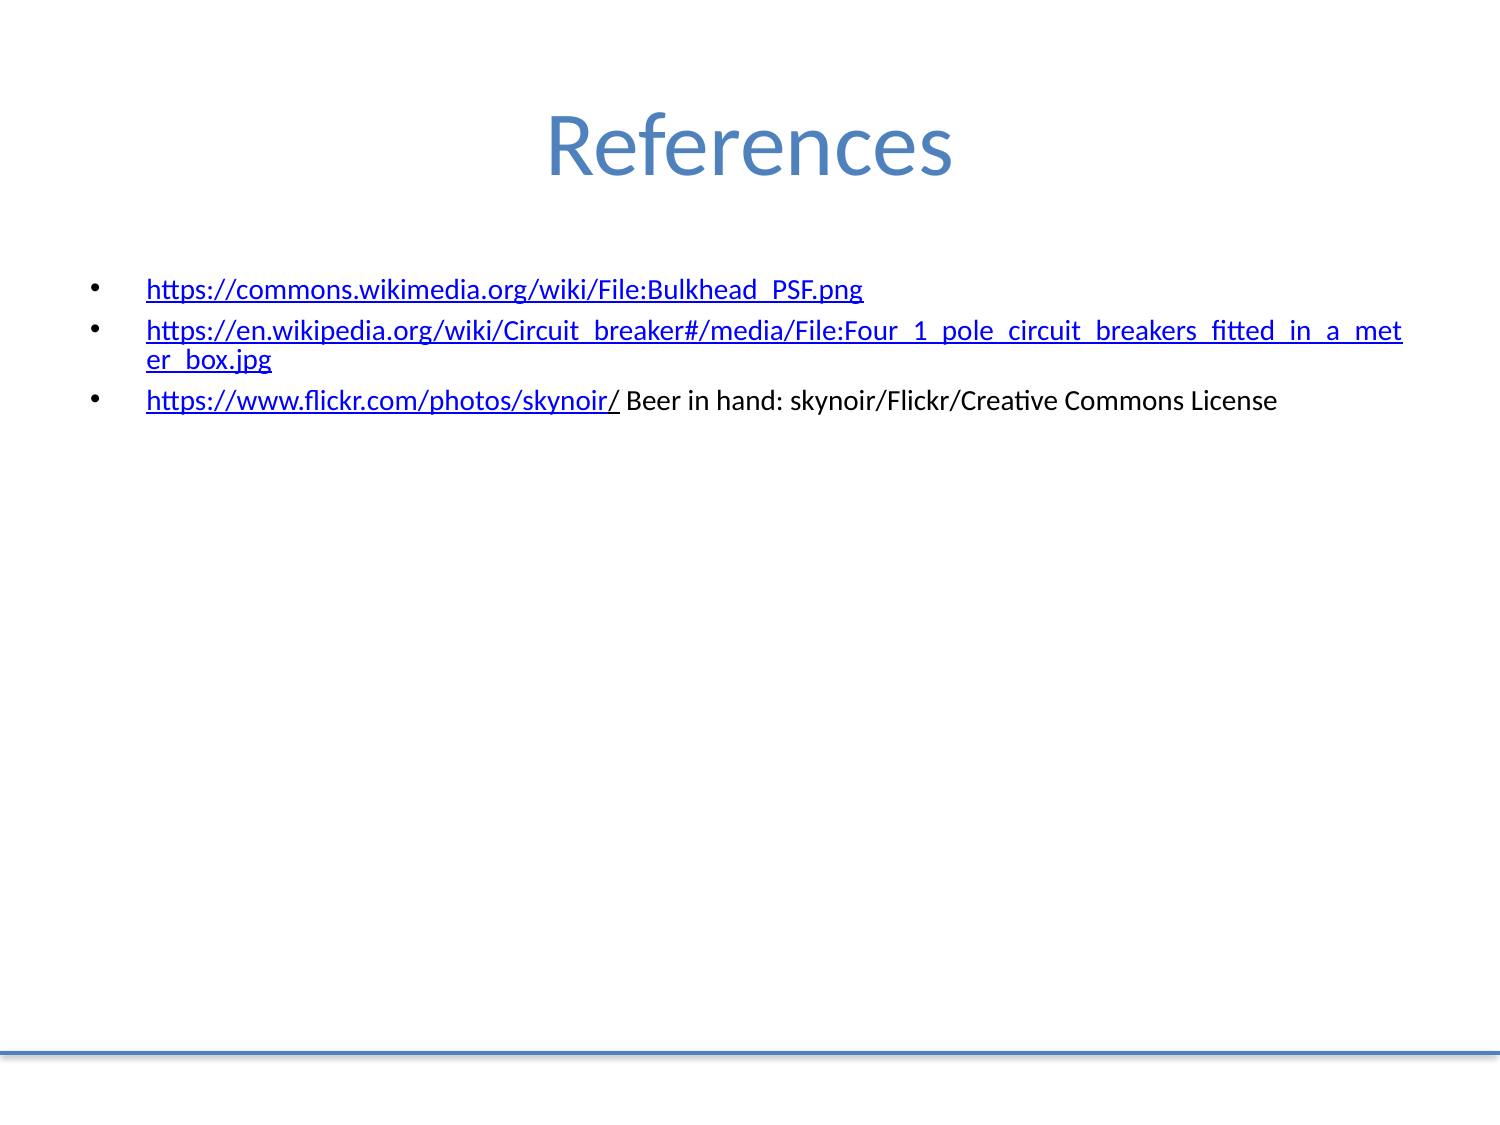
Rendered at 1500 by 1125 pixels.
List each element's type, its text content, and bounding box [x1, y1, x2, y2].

list https://commons.wikimedia.org/wiki/File:Bulkhead_PSF.png https://en.wikipedia.org/wiki/Circuit_breaker#/media/File:Four_1_pole_circuit_breakers_fitted_in_a_meter_box.jpg https://www.flickr.com/photos/skynoir/ Beer in hand: skynoir/Flickr/Creative Commons License [75, 262, 1425, 1005]
title References [75, 45, 1425, 233]
